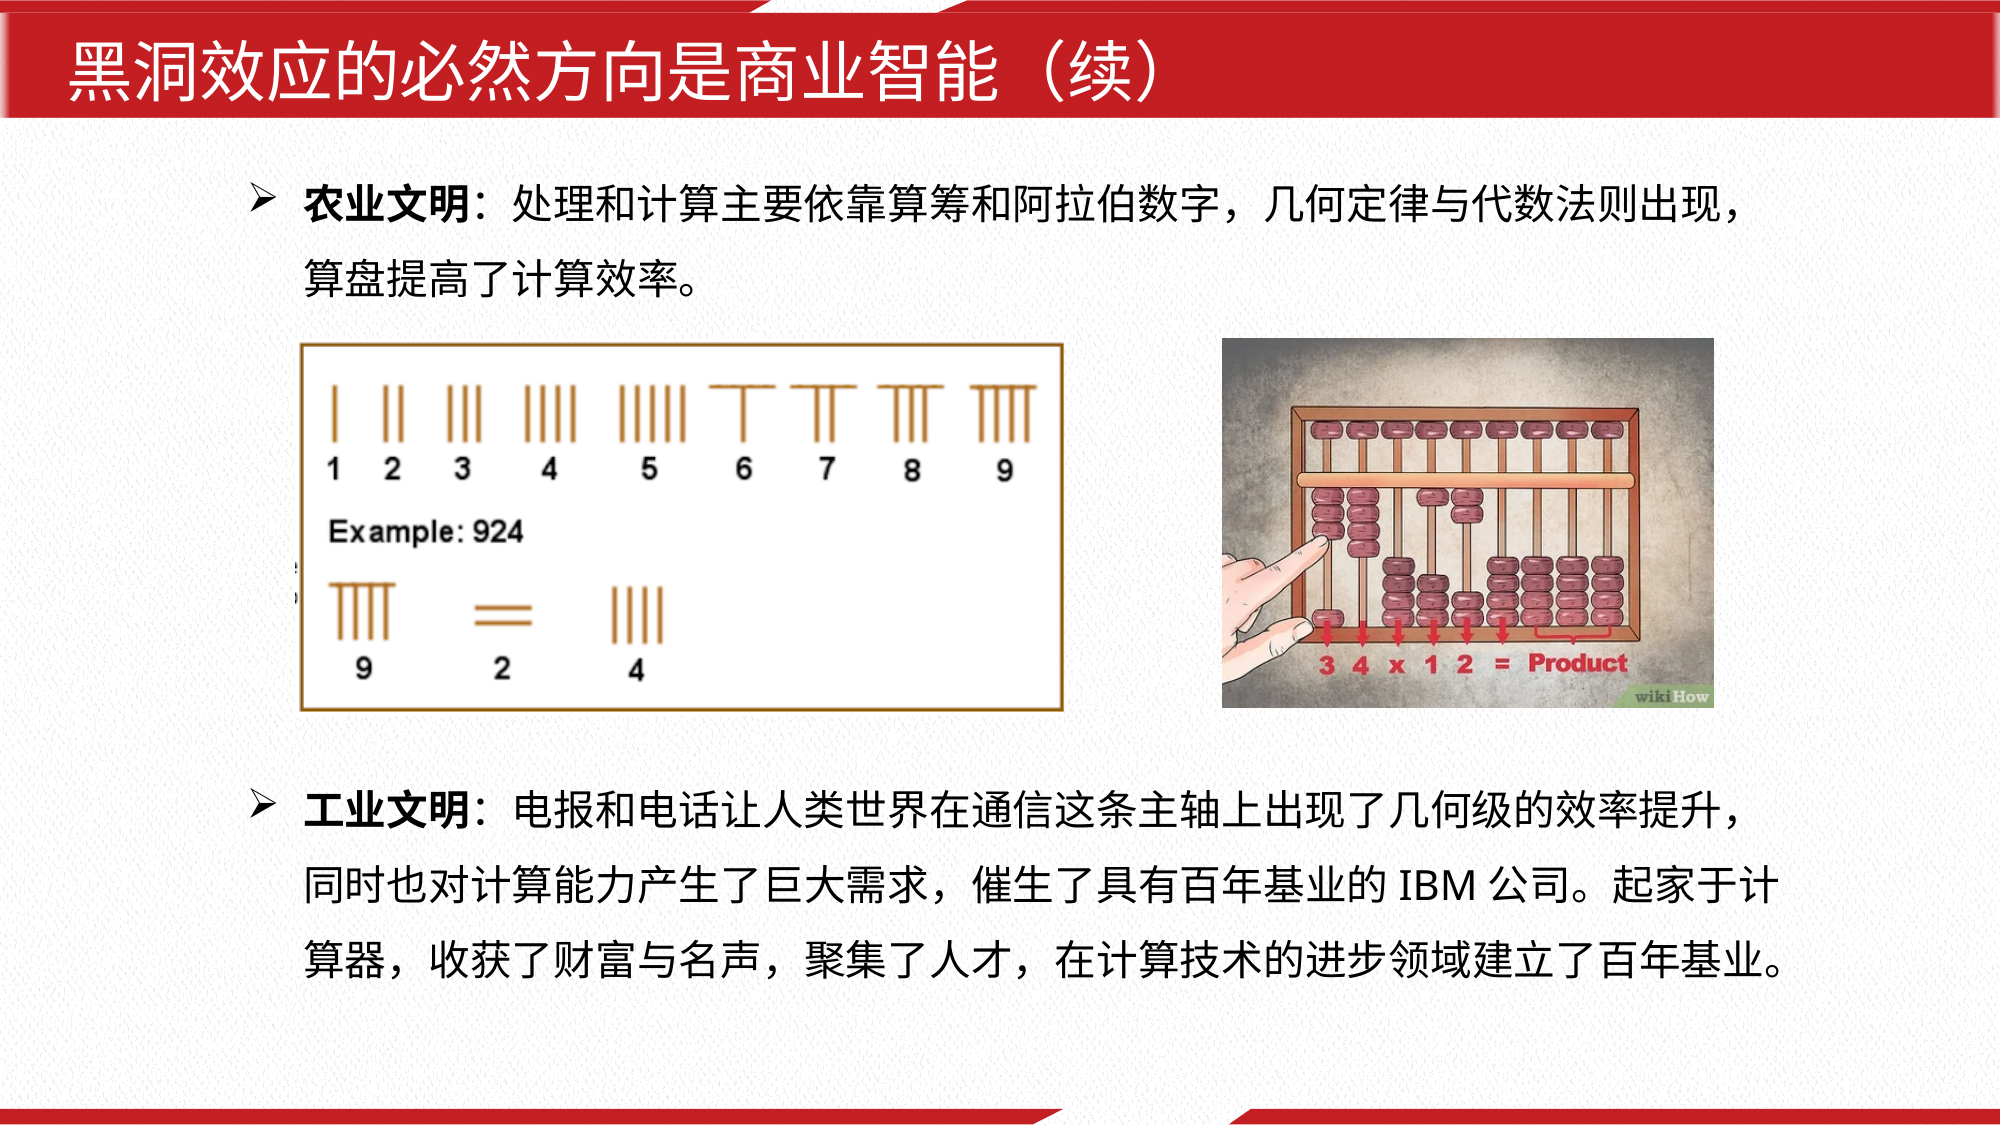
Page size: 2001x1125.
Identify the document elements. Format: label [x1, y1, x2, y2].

picture [0, 12, 2000, 118]
picture [295, 338, 1064, 716]
text_box [0, 118, 2000, 1125]
text_box [0, 0, 2000, 12]
picture [1222, 338, 1714, 708]
